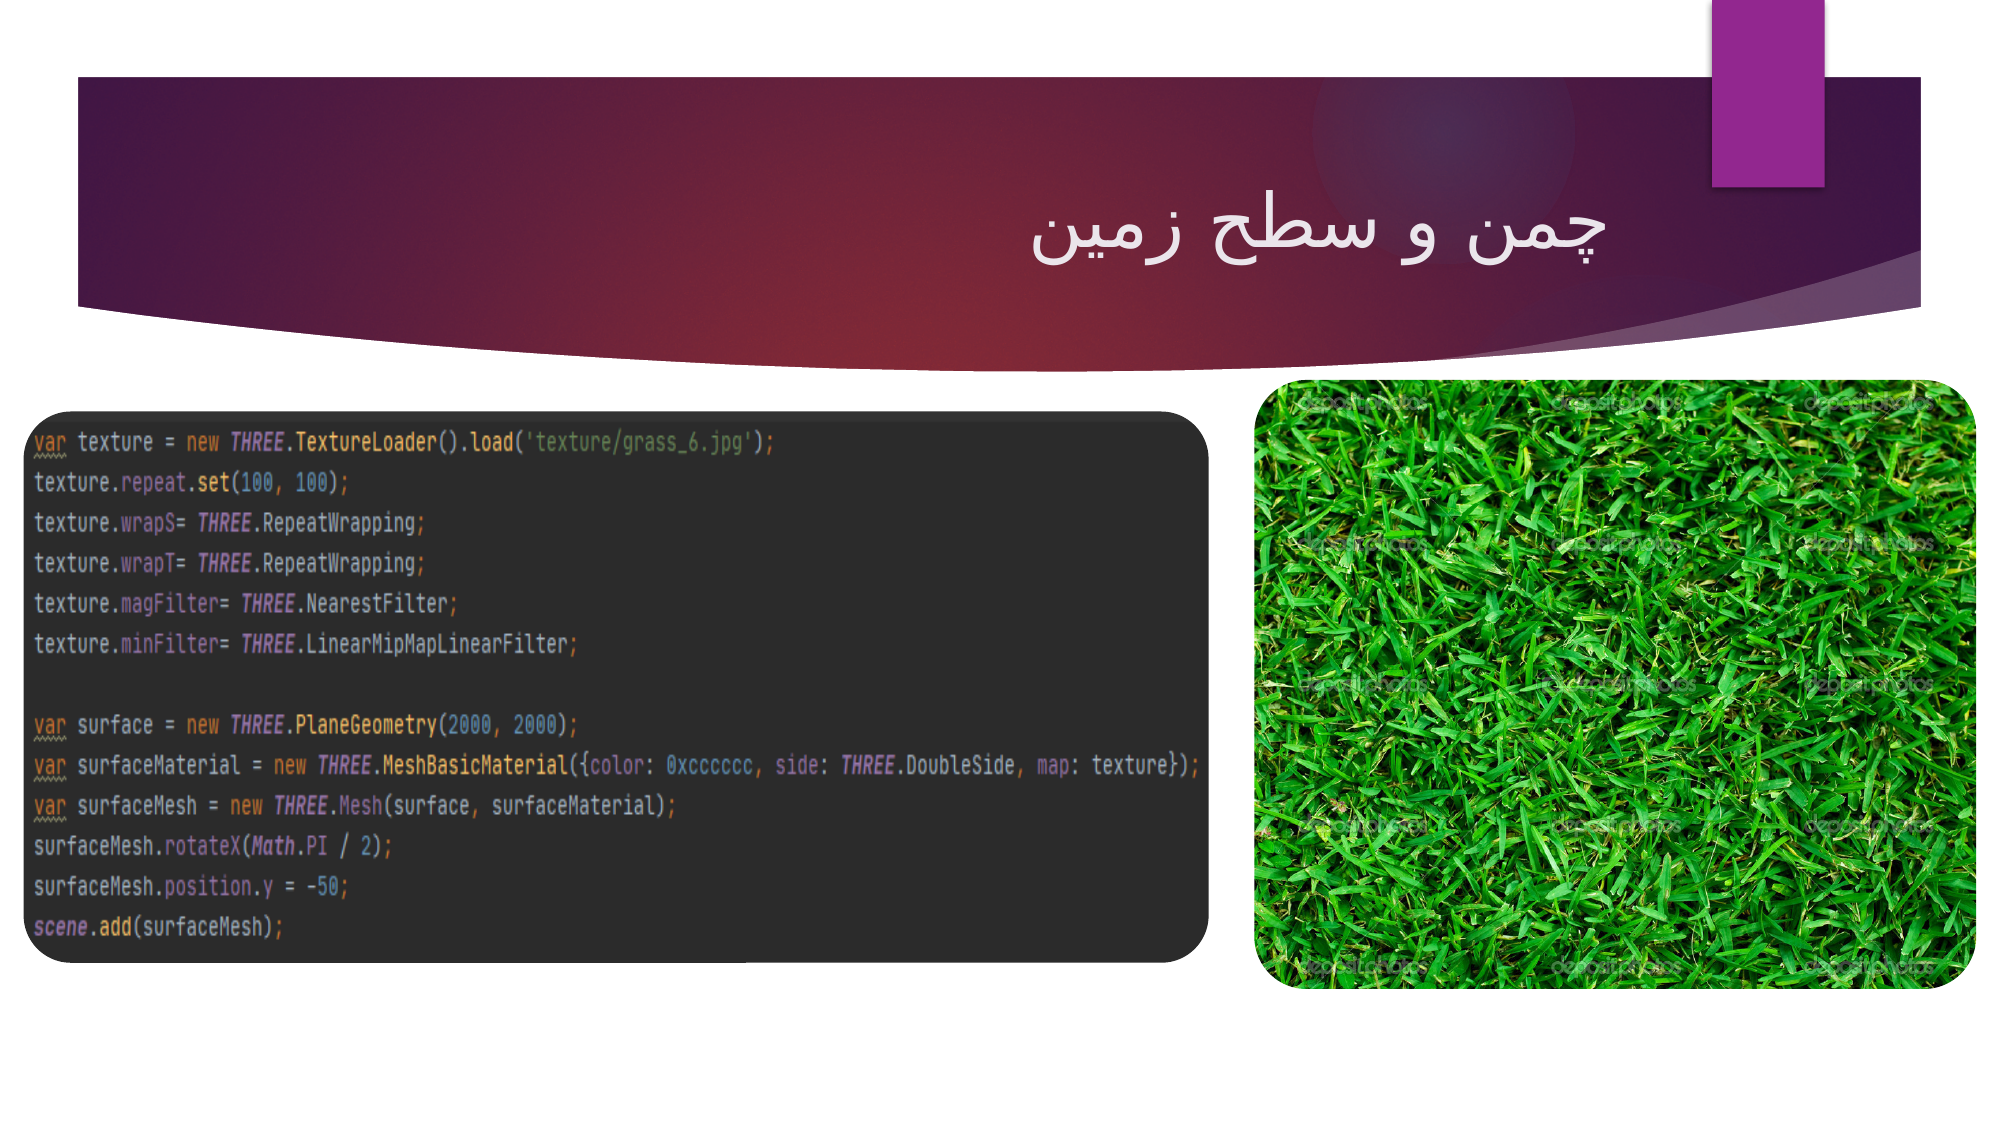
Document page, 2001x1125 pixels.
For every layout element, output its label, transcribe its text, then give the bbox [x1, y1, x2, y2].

title چمن و سطح زمين [189, 159, 1627, 276]
picture [1254, 379, 1977, 990]
picture [23, 411, 1209, 963]
